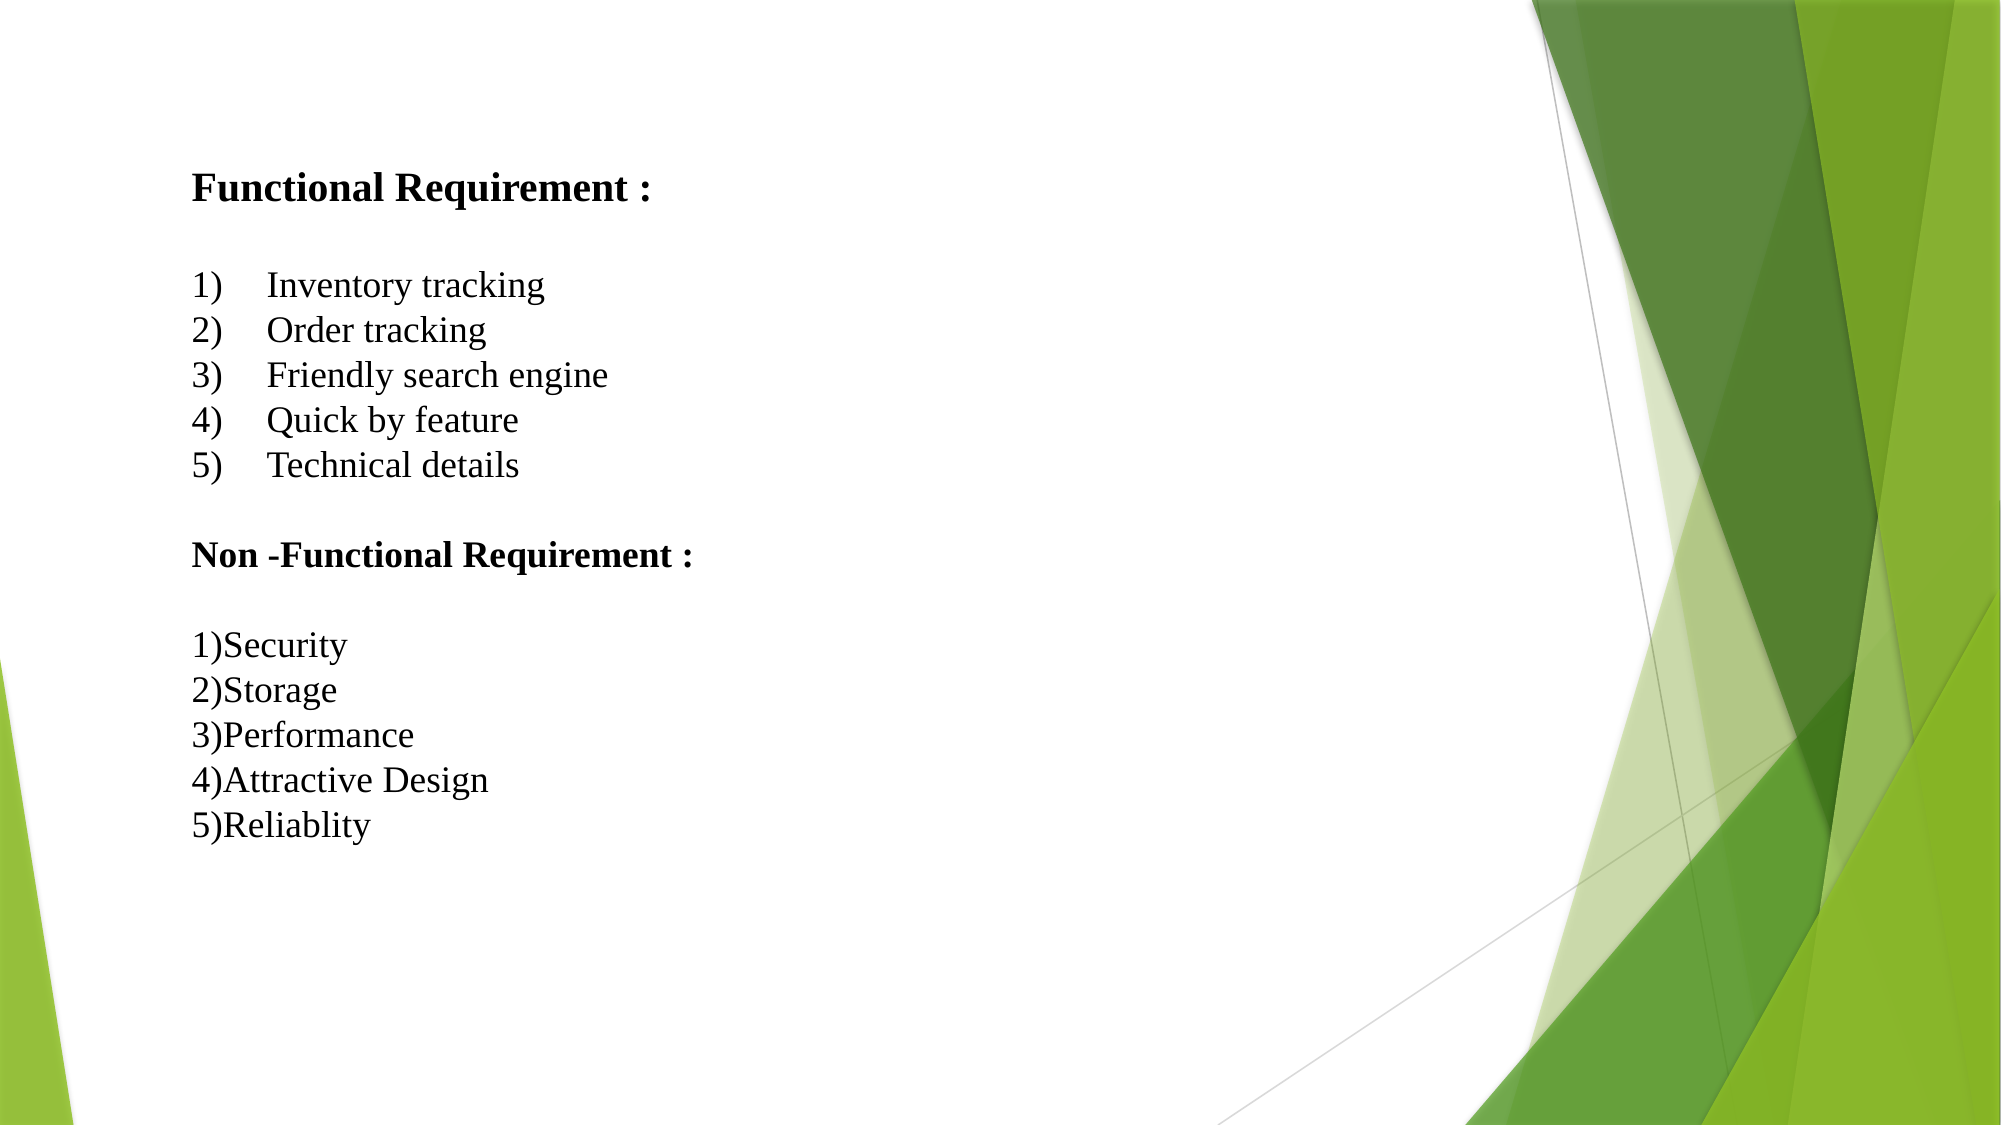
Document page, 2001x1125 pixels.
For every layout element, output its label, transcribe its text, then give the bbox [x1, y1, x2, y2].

text_box Functional Requirement : Inventory tracking Order tracking Friendly search engine Quick by feature Technical details Non -Functional Requirement : 1)Security 2)Storage 3)Performance 4)Attractive Design 5)Reliablity [176, 152, 1177, 898]
